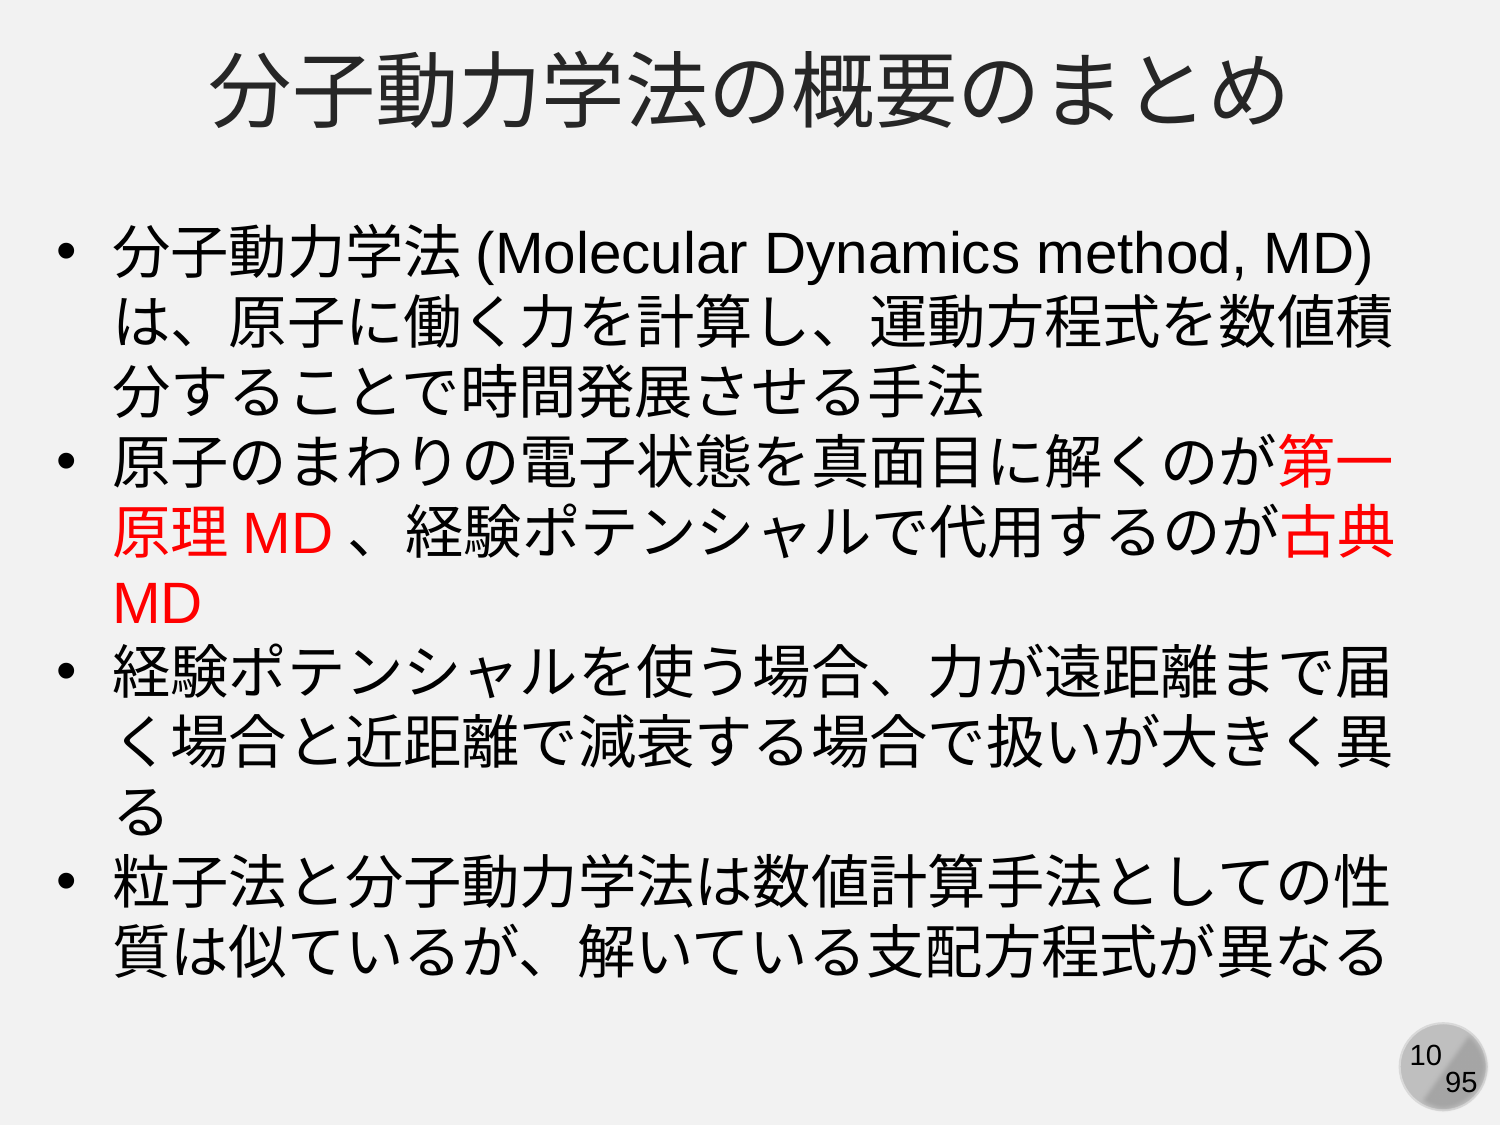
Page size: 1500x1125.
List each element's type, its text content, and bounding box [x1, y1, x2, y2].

list 分子動力学法の概要のまとめ [0, 31, 1500, 155]
text_box 分子動力学法(Molecular Dynamics method, MD)は、原子に働く力を計算し、運動方程式を数値積分することで時間発展させる手法 原子のまわりの電子状態を真面目に解くのが第一原理MD、経験ポテンシャルで代用するのが古典MD 経験ポテンシャルを使う場合、力が遠距離まで届く場合と近距離で減衰する場合で扱いが大きく異る 粒子法と分子動力学法は数値計算手法としての性質は似ているが、解いている支配方程式が異なる [41, 208, 1412, 1063]
